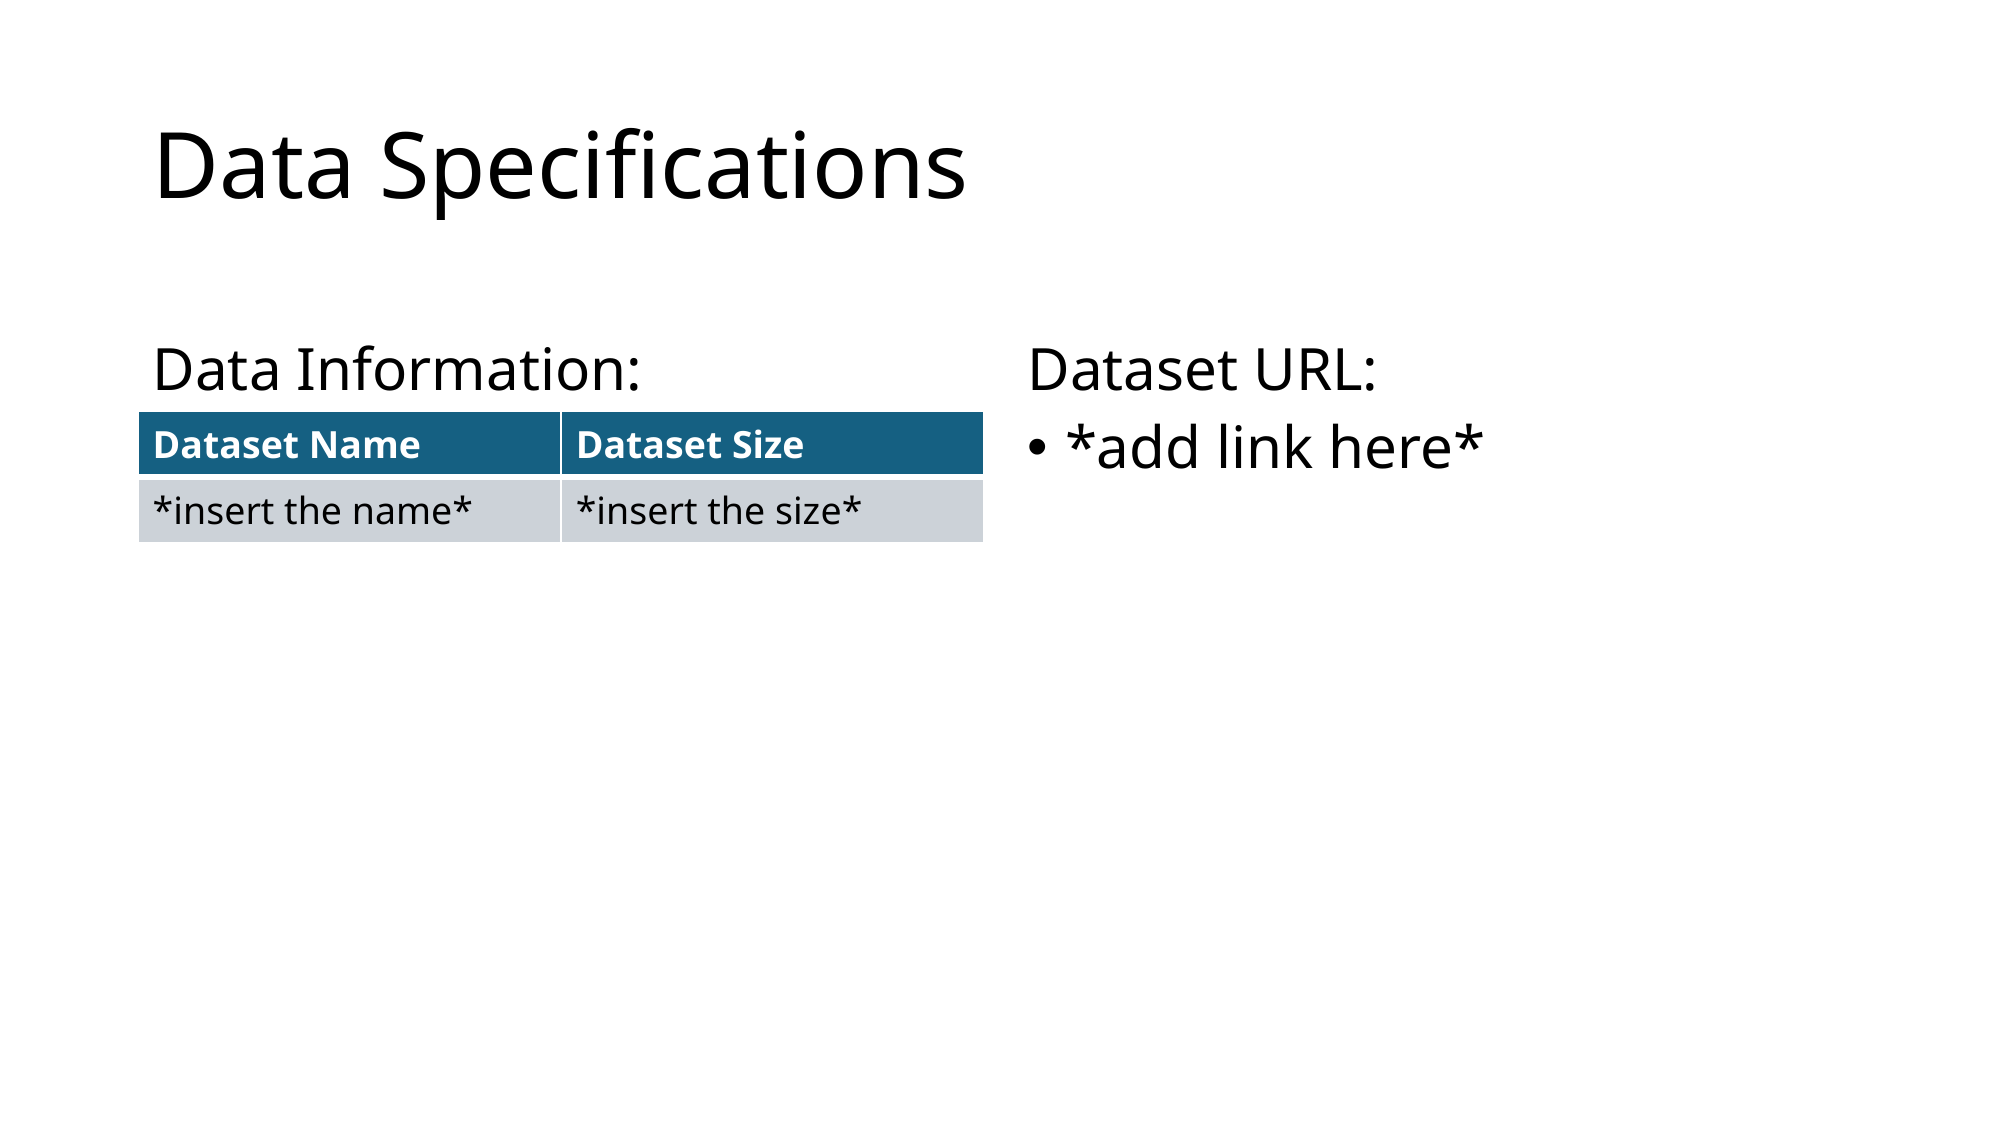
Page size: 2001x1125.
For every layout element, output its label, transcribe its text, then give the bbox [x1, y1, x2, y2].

table_header Dataset Size [562, 412, 983, 474]
list *add link here* [1012, 410, 1863, 1016]
list Data Information: [137, 275, 984, 410]
title Data Specifications [137, 59, 1863, 278]
table_cell *insert the size* [562, 480, 983, 542]
table_header Dataset Name [139, 412, 560, 474]
table_cell *insert the name* [139, 480, 560, 542]
list Dataset URL: [1012, 275, 1863, 410]
